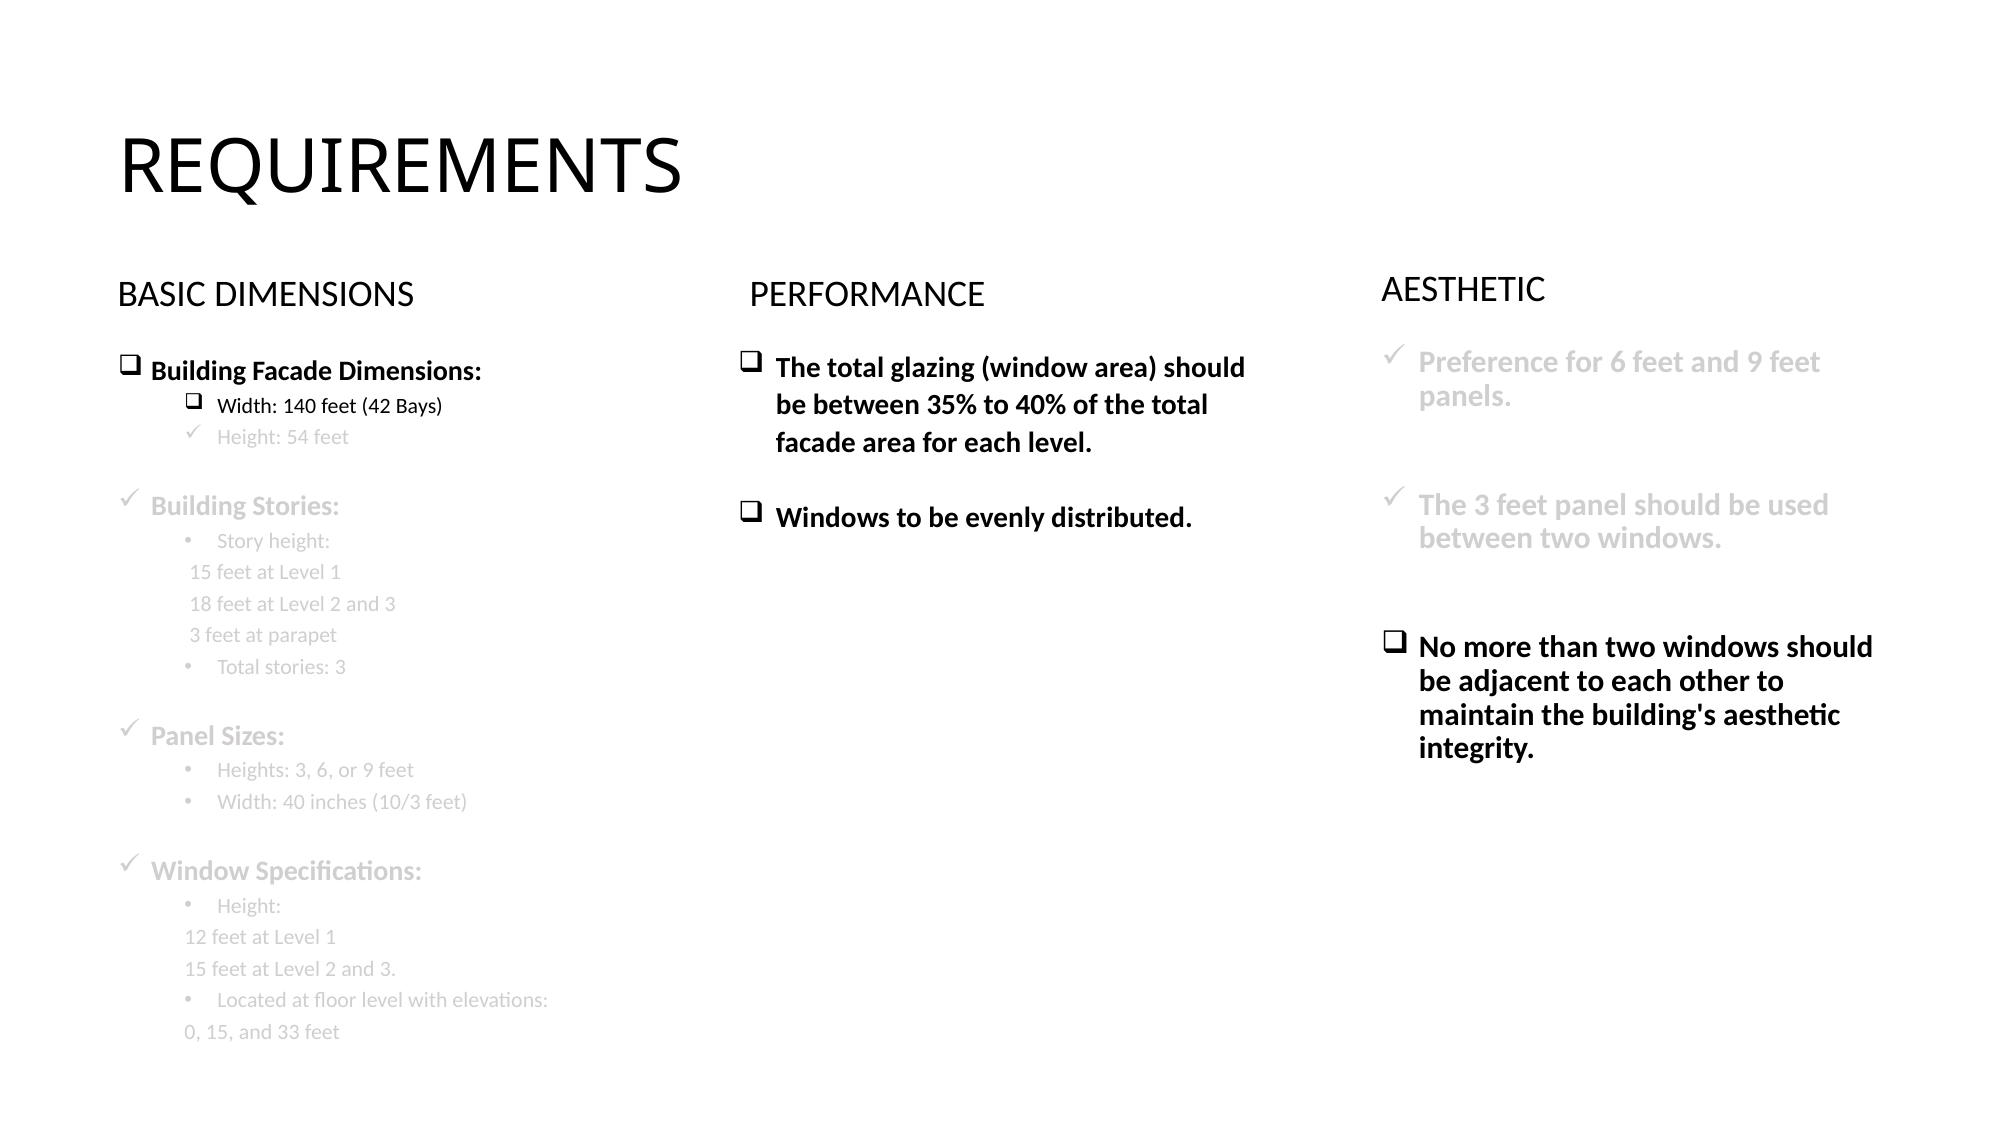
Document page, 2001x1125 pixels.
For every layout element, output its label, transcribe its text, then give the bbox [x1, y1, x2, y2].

text_box The total glazing (window area) should be between 35% to 40% of the total facade area for each level. Windows to be evenly distributed. [723, 338, 1263, 563]
title REQUIREMENTS [103, 59, 1897, 278]
text_box Building Facade Dimensions: Width: 140 feet (42 Bays) Height: 54 feet Building Stories: Story height: 15 feet at Level 1 18 feet at Level 2 and 3 3 feet at parapet Total stories: 3 Panel Sizes: Heights: 3, 6, or 9 feet Width: 40 inches (10/3 feet) Window Specifications: Height: 12 feet at Level 1 15 feet at Level 2 and 3. Located at floor level with elevations: 0, 15, and 33 feet [103, 338, 643, 1053]
text_box Preference for 6 feet and 9 feet panels. The 3 feet panel should be used between two windows. No more than two windows should be adjacent to each other to maintain the building's aesthetic integrity. [1366, 338, 1906, 864]
text_box PERFORMANCE [734, 261, 1327, 322]
text_box BASIC DIMENSIONS [102, 261, 683, 322]
text_box AESTHETIC [1366, 256, 1947, 317]
